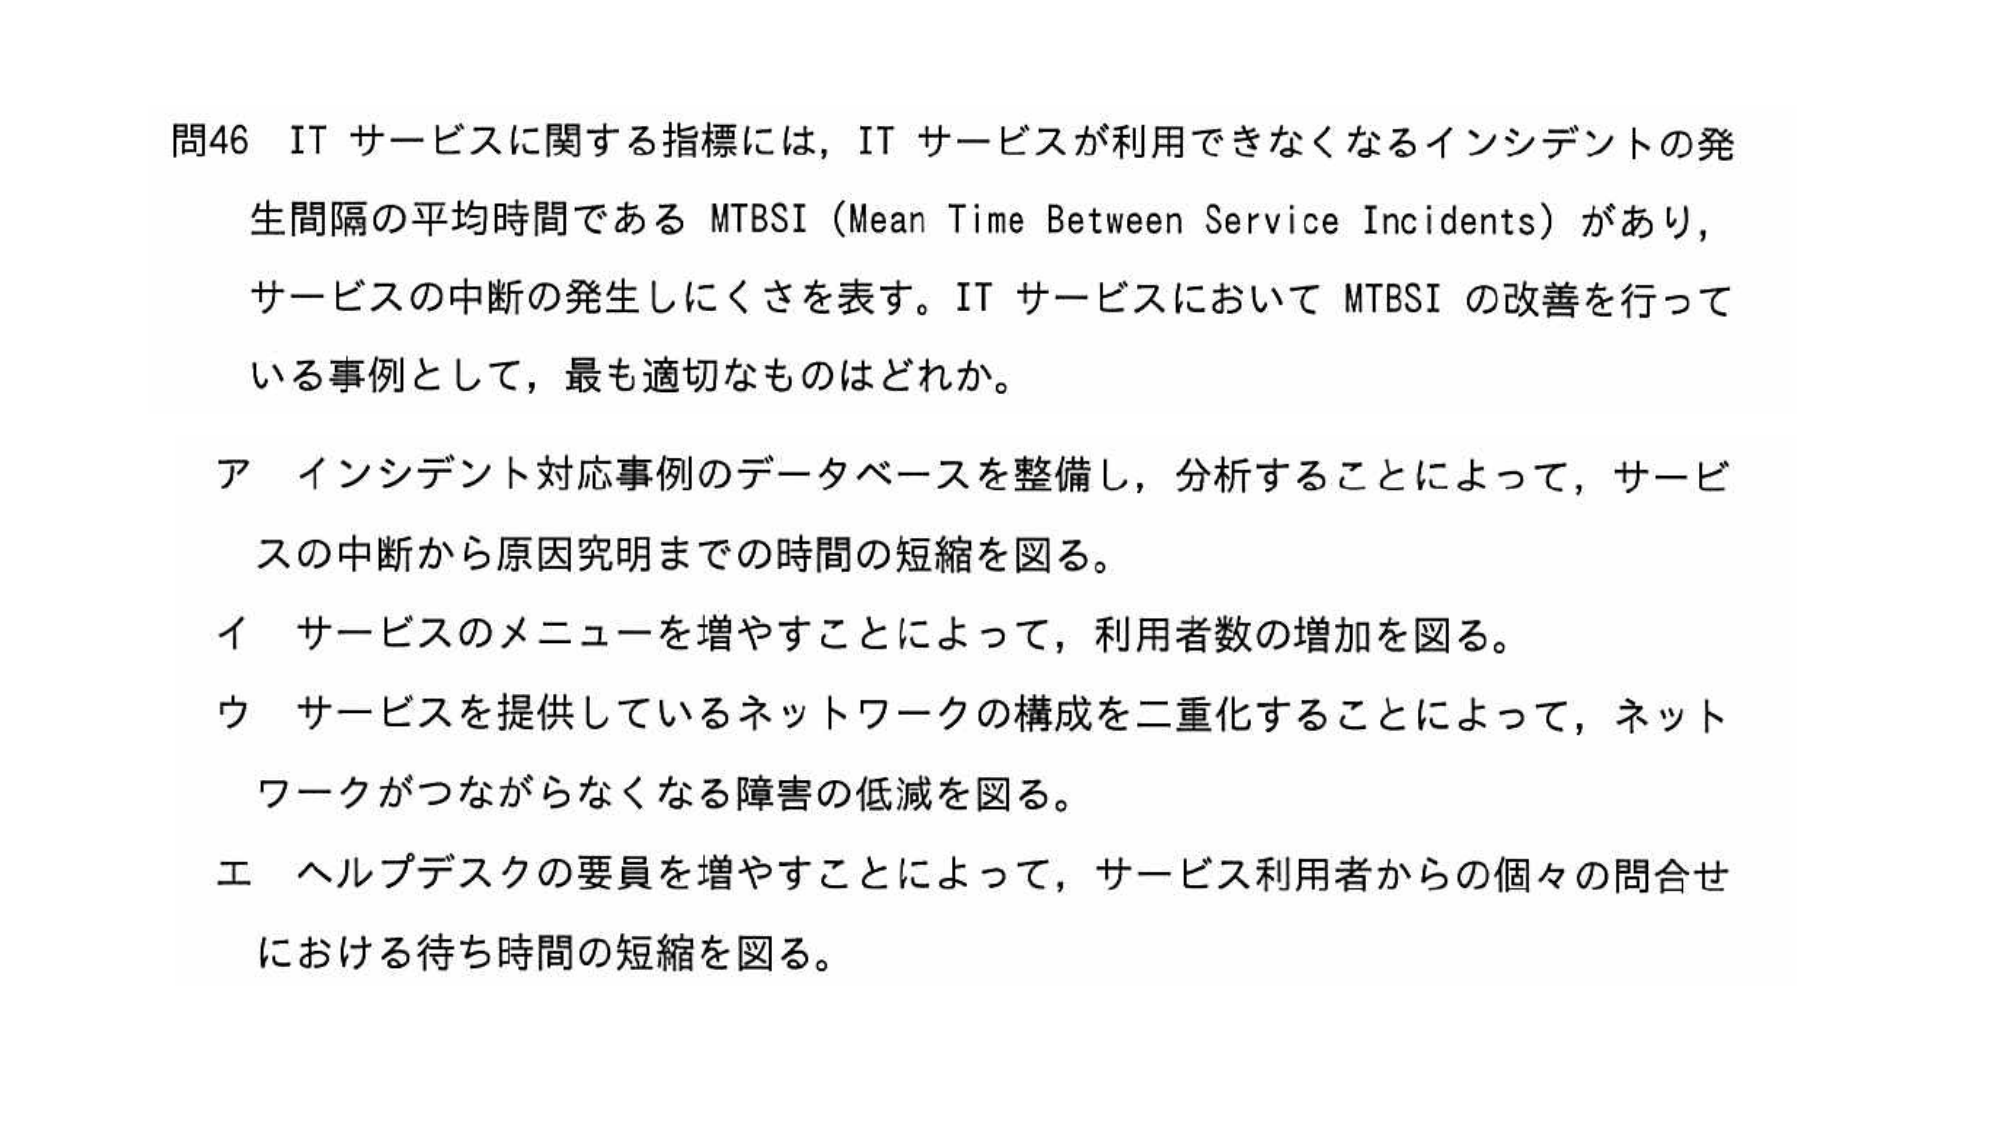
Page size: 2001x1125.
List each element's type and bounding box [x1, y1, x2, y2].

picture [175, 435, 1797, 986]
picture [148, 105, 1797, 414]
